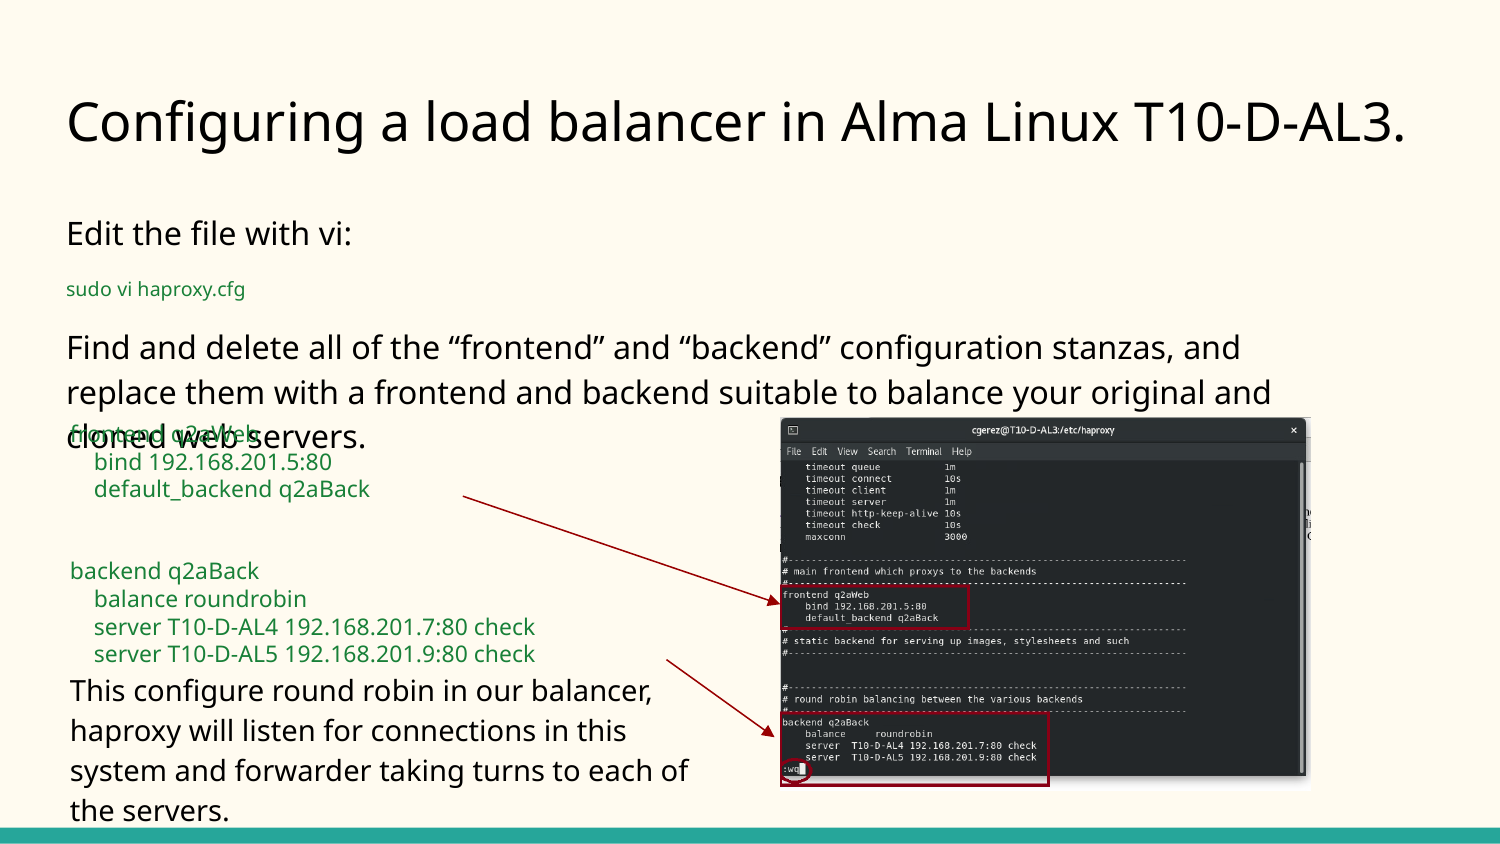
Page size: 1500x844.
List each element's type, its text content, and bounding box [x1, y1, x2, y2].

title Configuring a load balancer in Alma Linux T10-D-AL3. [51, 72, 1449, 174]
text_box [462, 495, 781, 605]
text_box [666, 659, 775, 738]
list Edit the file with vi: sudo vi haproxy.cfg Find and delete all of the “frontend” and “backend” configuration stanzas, and replace them with a frontend and backend suitable to balance your original and cloned web servers. [51, 192, 1338, 472]
picture [780, 417, 1311, 791]
text_box frontend q2aWeb bind 192.168.201.5:80 default_backend q2aBack backend q2aBack balance roundrobin server T10-D-AL4 192.168.201.7:80 check server T10-D-AL5 192.168.201.9:80 check This configure round robin in our balancer, haproxy will listen for connections in this system and forwarder taking turns to each of the servers. [55, 404, 729, 804]
